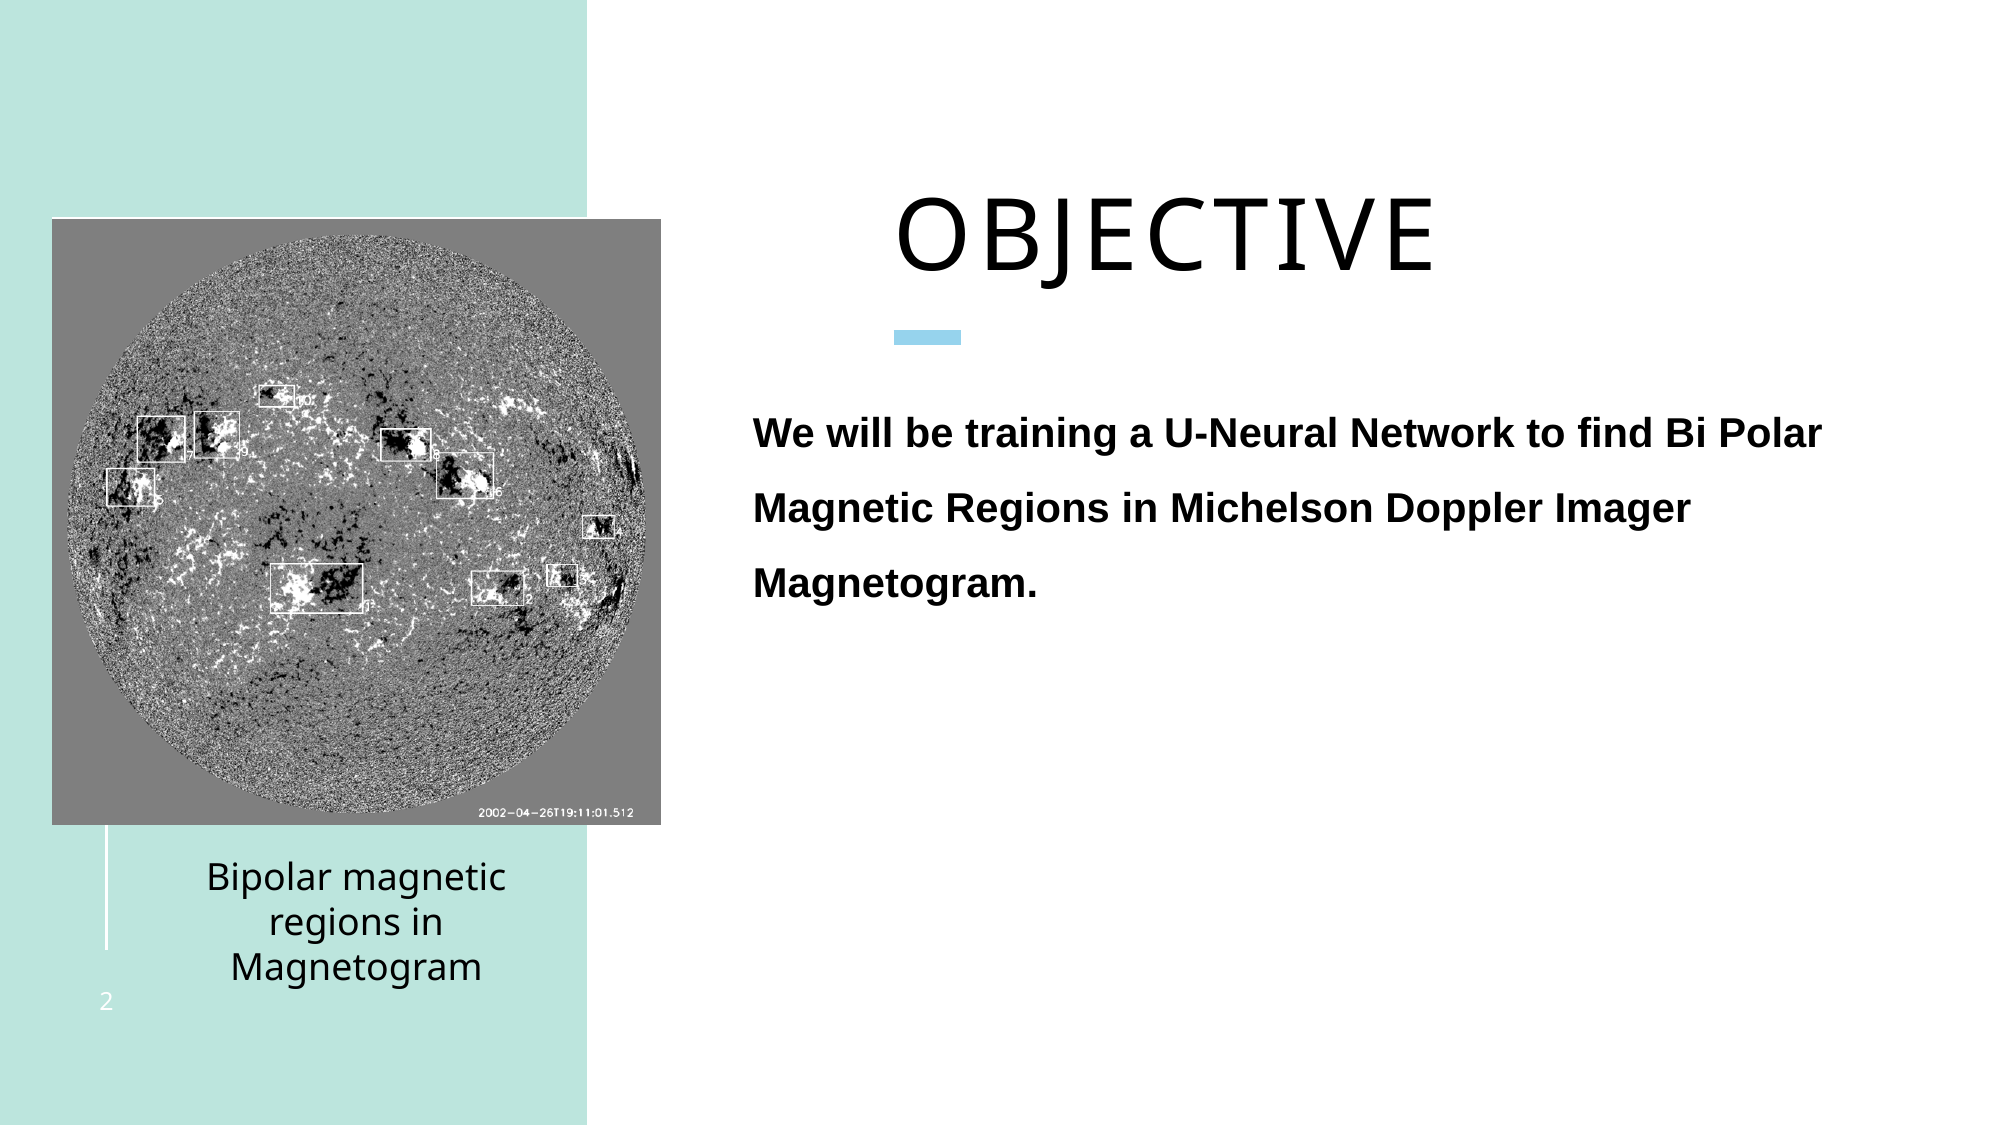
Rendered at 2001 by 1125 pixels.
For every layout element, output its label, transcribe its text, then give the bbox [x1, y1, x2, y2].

text_box Bipolar magnetic regions in Magnetogram [177, 845, 536, 996]
list We will be training a U-Neural Network to find Bi Polar Magnetic Regions in Michelson Doppler Imager Magnetogram. [752, 380, 1948, 988]
title Objective [893, 184, 1839, 275]
slide_number 2 [68, 987, 144, 1018]
picture [52, 217, 661, 825]
